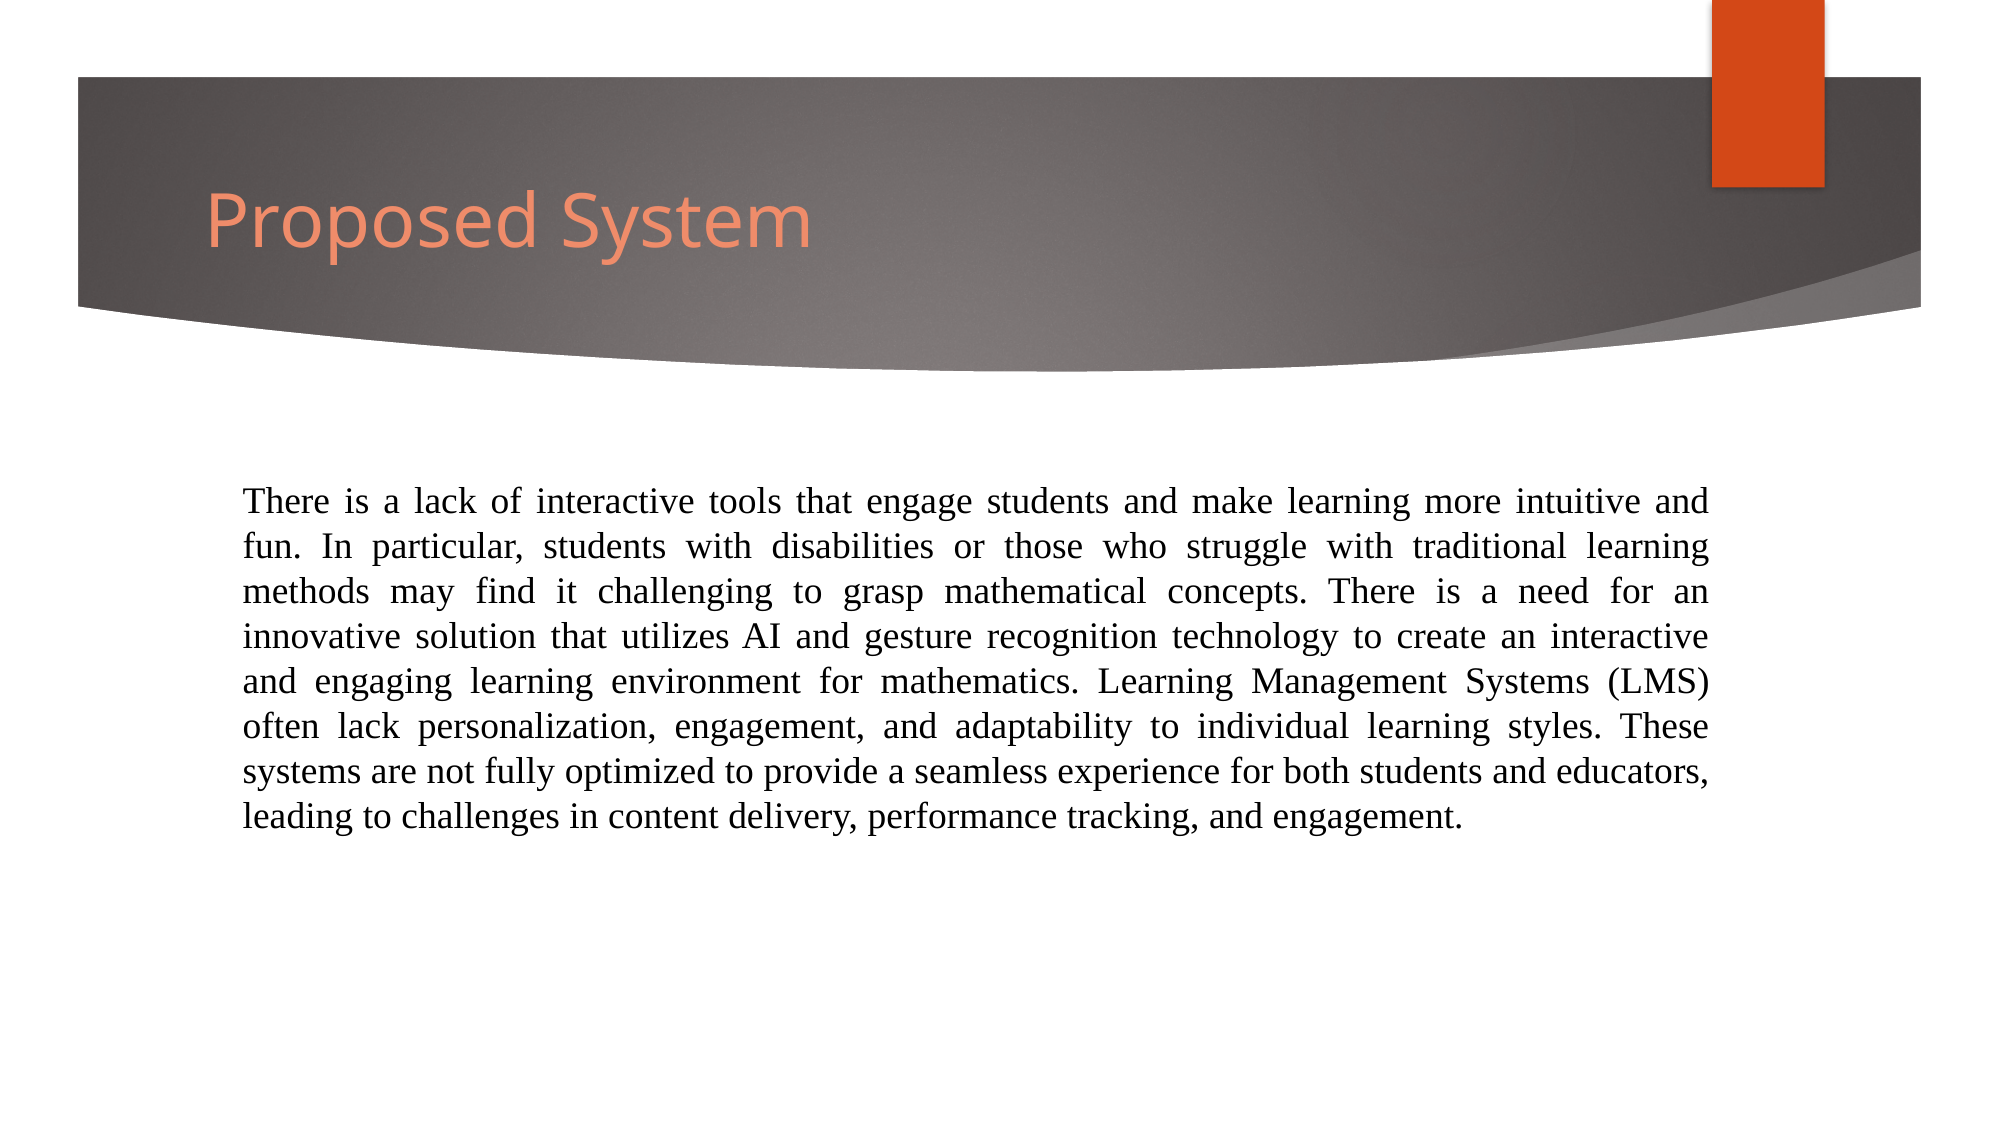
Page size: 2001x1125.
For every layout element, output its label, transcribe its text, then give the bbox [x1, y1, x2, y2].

title Proposed System [189, 159, 1627, 276]
text_box There is a lack of interactive tools that engage students and make learning more intuitive and fun. In particular, students with disabilities or those who struggle with traditional learning methods may find it challenging to grasp mathematical concepts. There is a need for an innovative solution that utilizes AI and gesture recognition technology to create an interactive and engaging learning environment for mathematics. Learning Management Systems (LMS) often lack personalization, engagement, and adaptability to individual learning styles. These systems are not fully optimized to provide a seamless experience for both students and educators, leading to challenges in content delivery, performance tracking, and engagement. [228, 468, 1727, 844]
